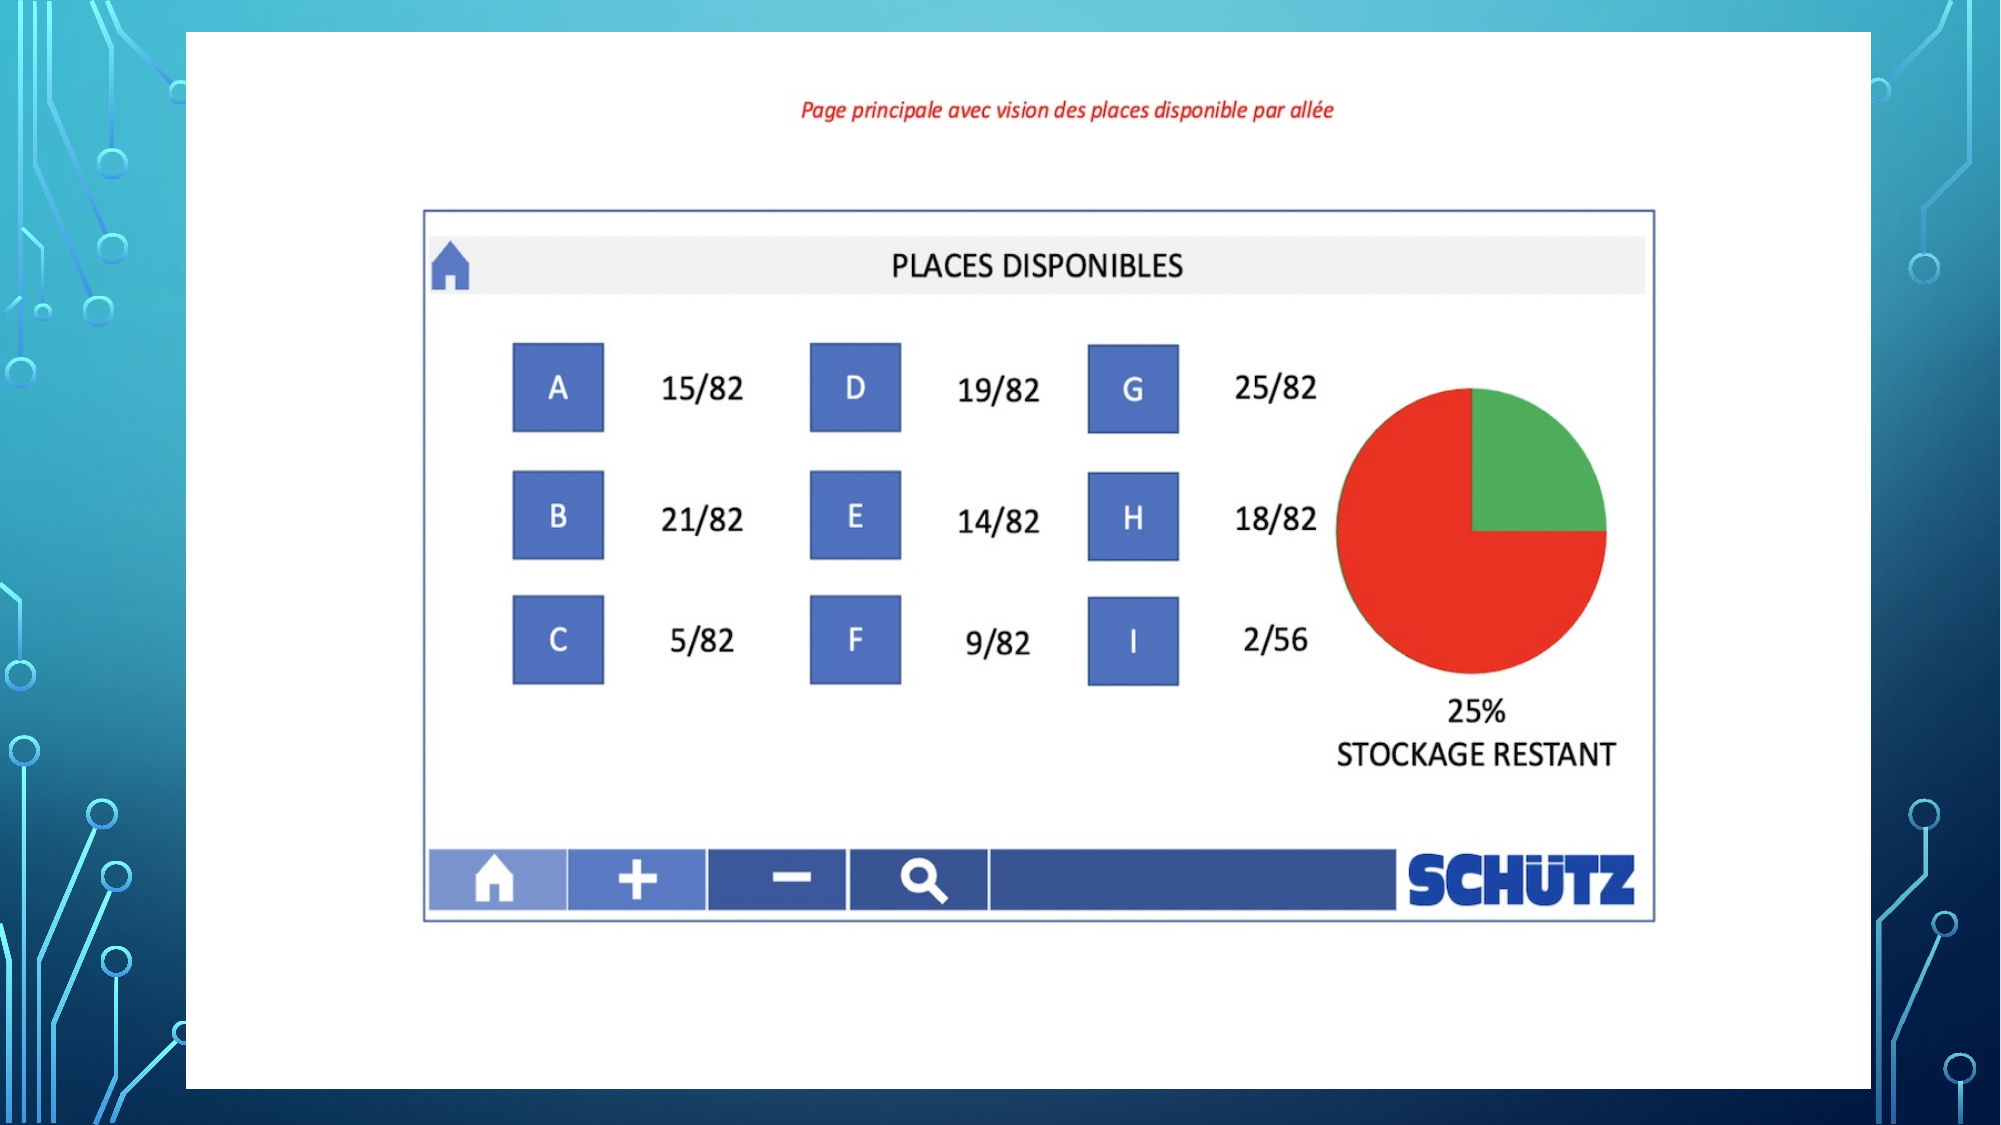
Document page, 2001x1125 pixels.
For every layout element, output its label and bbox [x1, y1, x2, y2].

list [186, 32, 1872, 1089]
